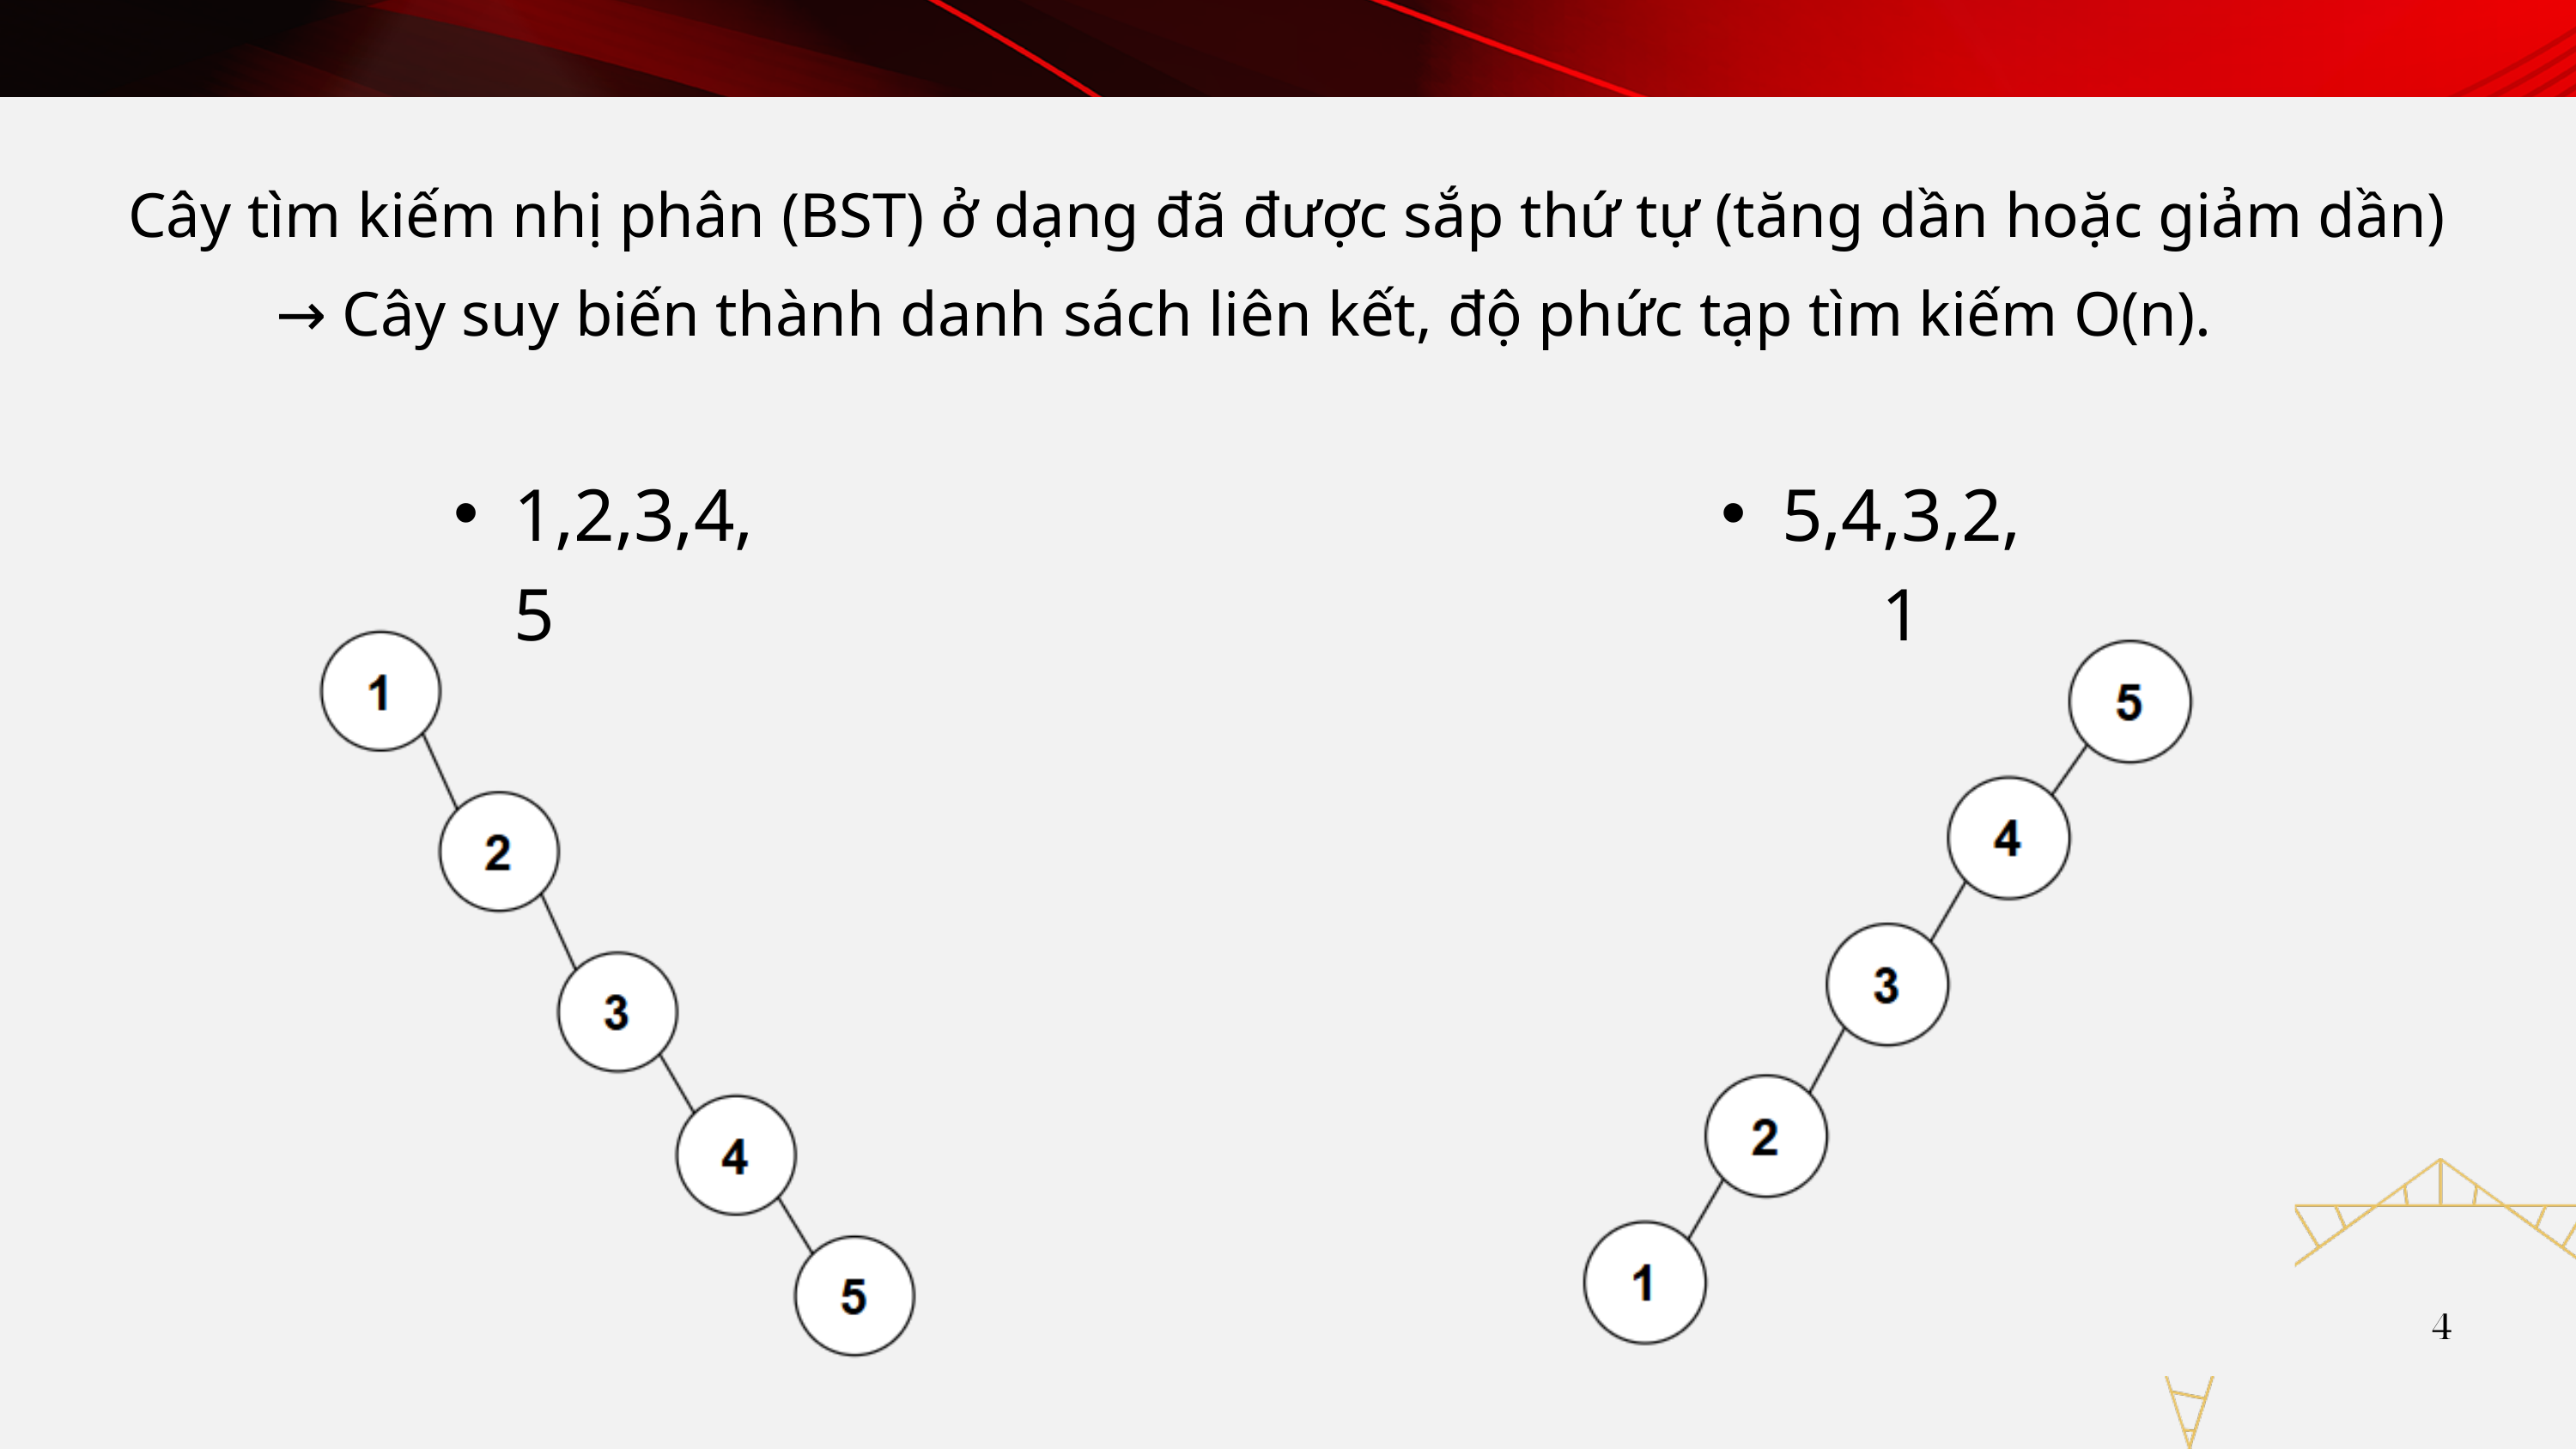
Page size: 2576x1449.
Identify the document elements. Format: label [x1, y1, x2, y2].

text_box [0, 0, 2576, 1449]
